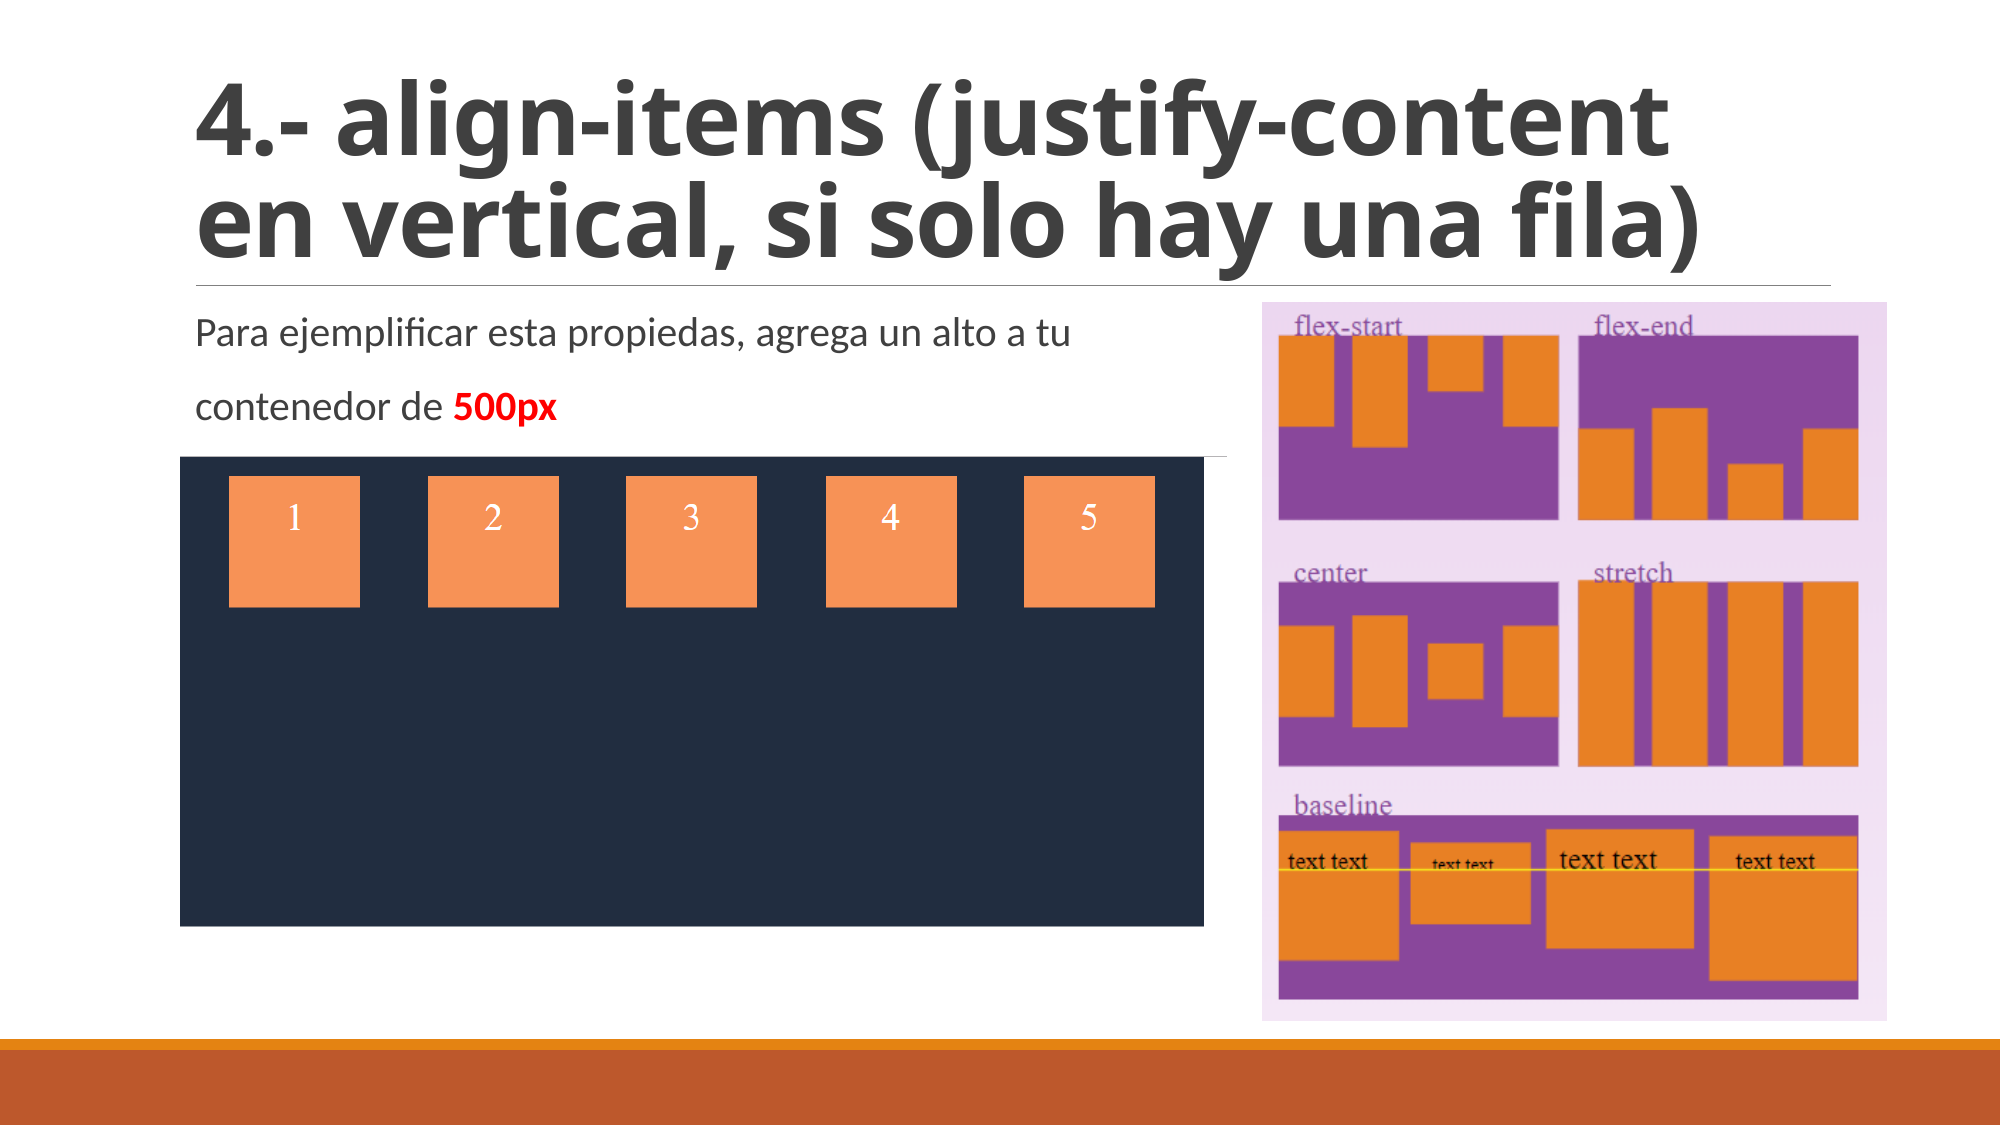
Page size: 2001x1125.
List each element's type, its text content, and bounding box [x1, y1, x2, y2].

picture [1261, 302, 1888, 1022]
picture [179, 456, 1227, 1002]
list Para ejemplificar esta propiedas, agrega un alto a tu contenedor de 500px [180, 302, 1260, 963]
title 4.- align-items (justify-content en vertical, si solo hay una fila) [180, 47, 1830, 285]
